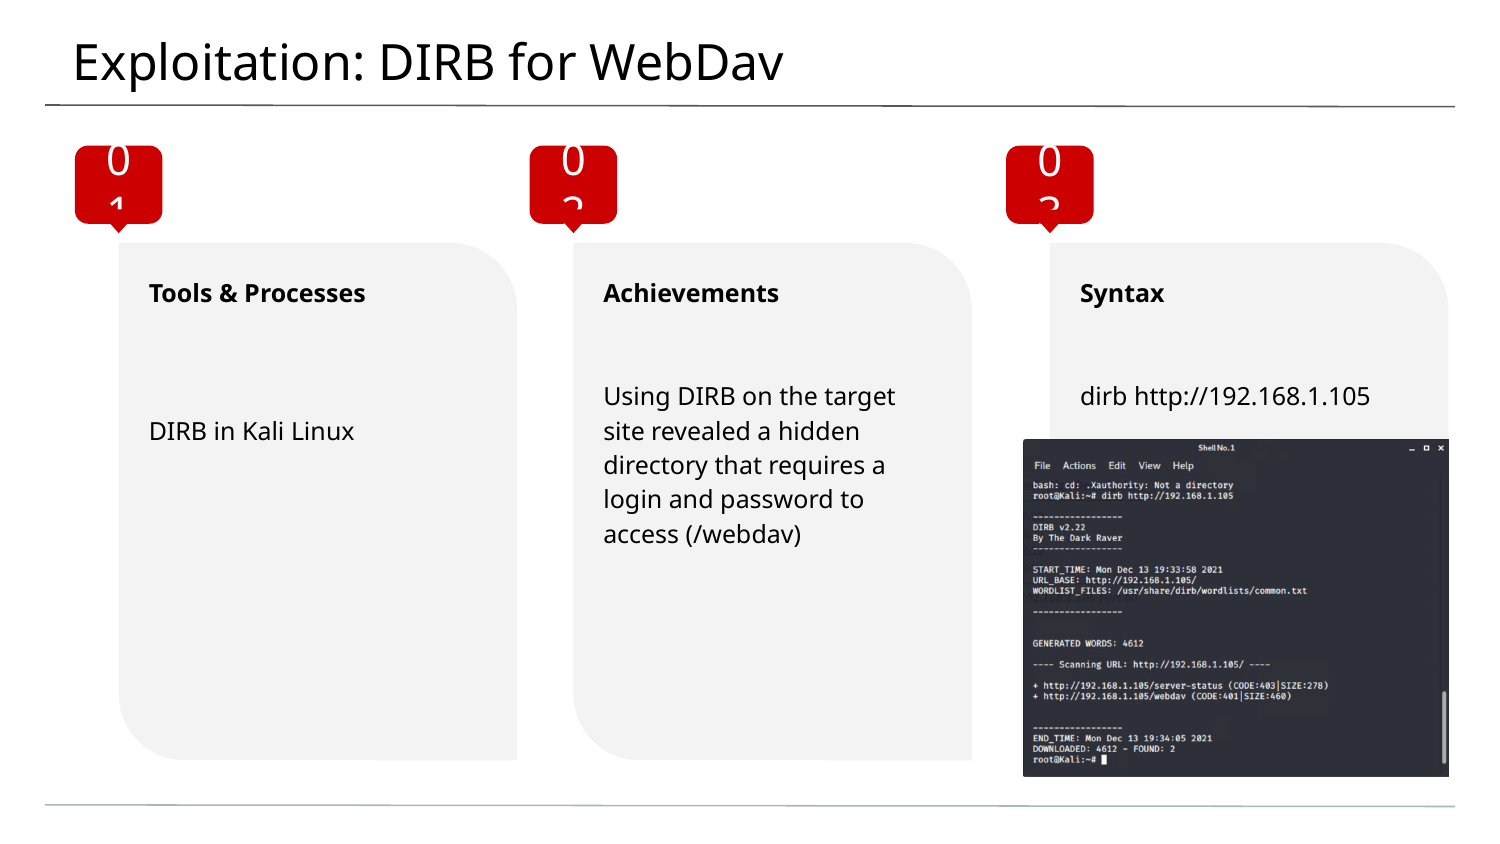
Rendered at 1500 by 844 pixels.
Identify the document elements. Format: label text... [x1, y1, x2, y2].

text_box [74, 145, 163, 234]
picture [1022, 438, 1449, 777]
text_box [508, 275, 518, 761]
text_box Tools & Processes DIRB in Kali Linux [118, 242, 508, 761]
text_box Syntax dirb http://192.168.1.105 [1050, 242, 1439, 437]
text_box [1005, 145, 1094, 234]
title Exploitation: DIRB for WebDav [0, 0, 1500, 88]
text_box [1439, 275, 1449, 438]
text_box Achievements Using DIRB on the target site revealed a hidden directory that requires a login and password to access (/webdav) [573, 242, 972, 761]
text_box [529, 145, 618, 234]
